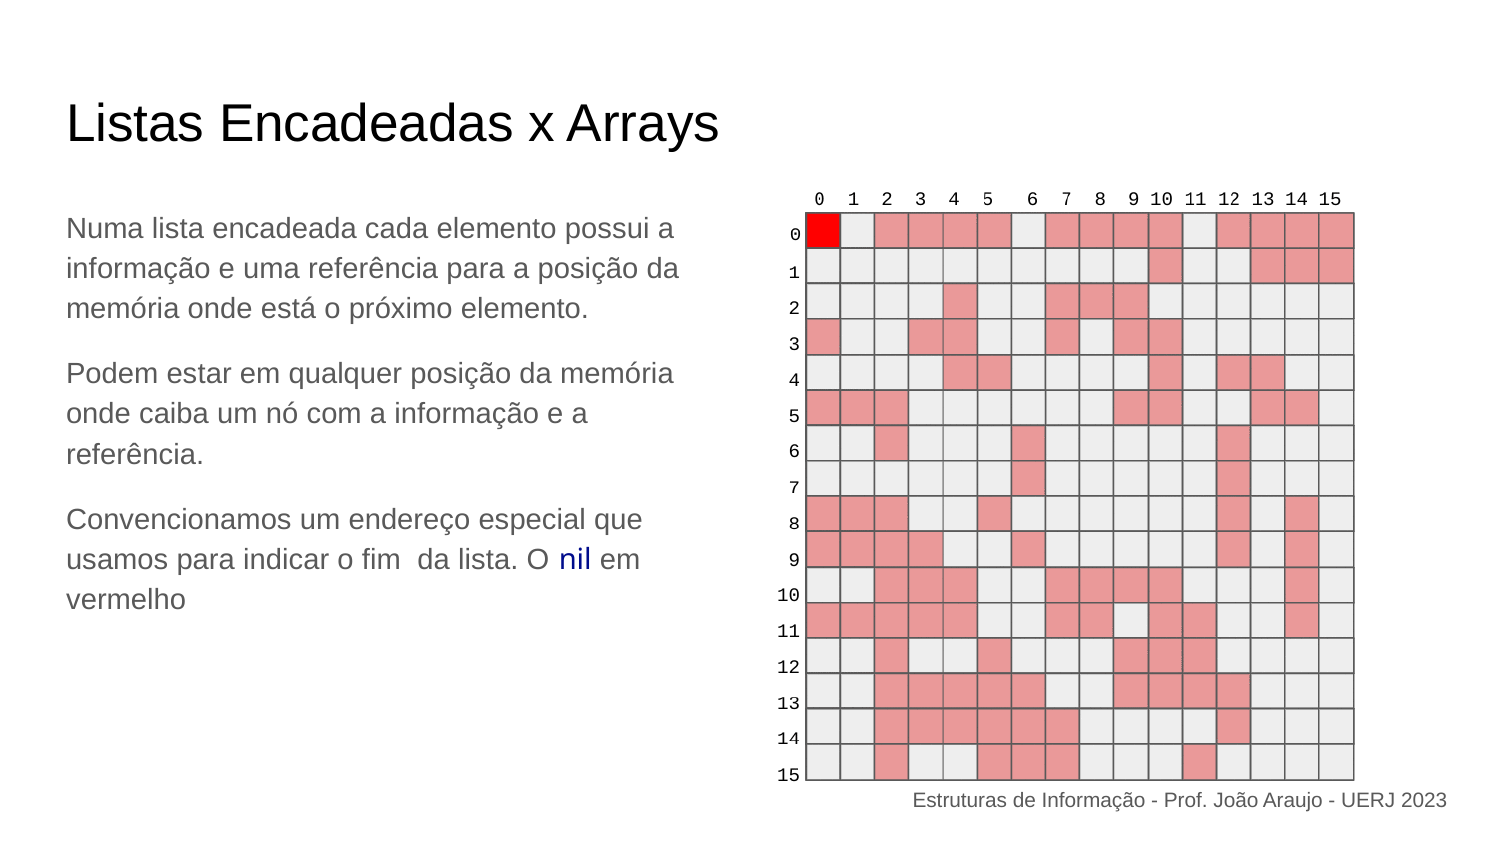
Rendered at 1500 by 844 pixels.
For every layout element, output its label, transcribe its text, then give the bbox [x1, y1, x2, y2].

picture [778, 188, 1358, 783]
title Listas Encadeadas x Arrays [51, 72, 1449, 167]
list Numa lista encadeada cada elemento possui a informação e uma referência para a posição da memória onde está o próximo elemento. Podem estar em qualquer posição da memória onde caiba um nó com a informação e a referência. Convencionamos um endereço especial que usamos para indicar o fim da lista. O nil em vermelho [51, 189, 708, 750]
